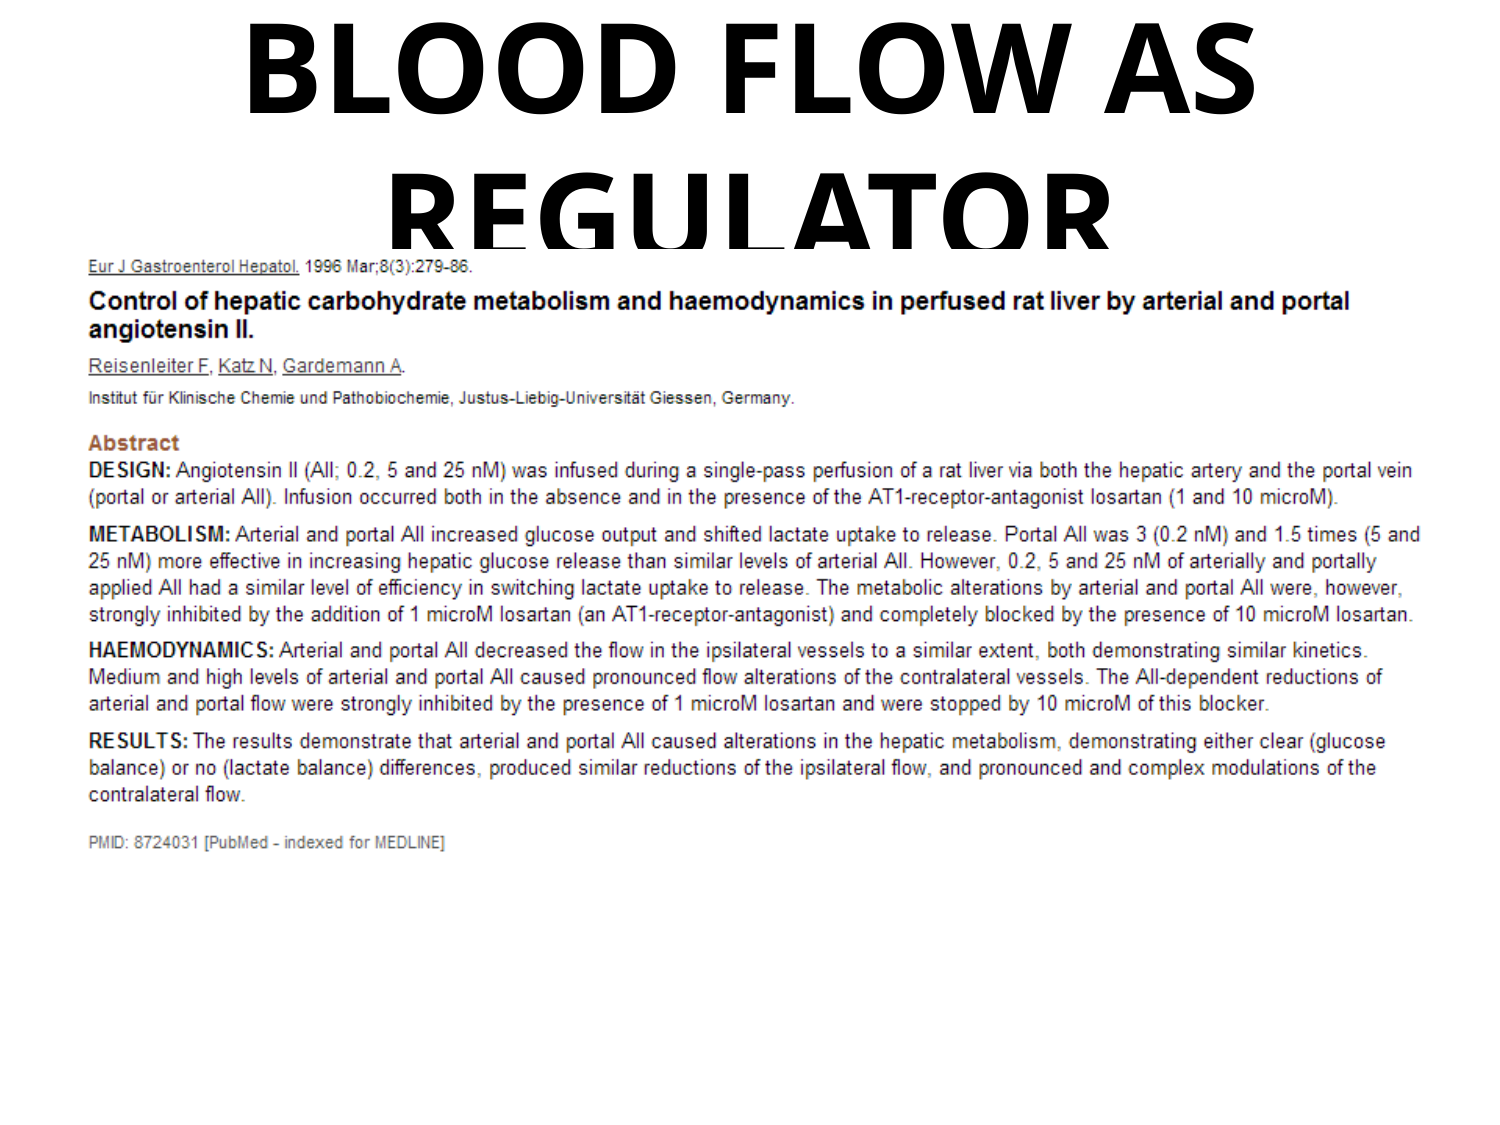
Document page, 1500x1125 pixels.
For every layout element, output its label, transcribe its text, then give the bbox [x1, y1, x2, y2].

title Blood Flow as regulator [75, 45, 1425, 233]
picture [70, 249, 1430, 858]
